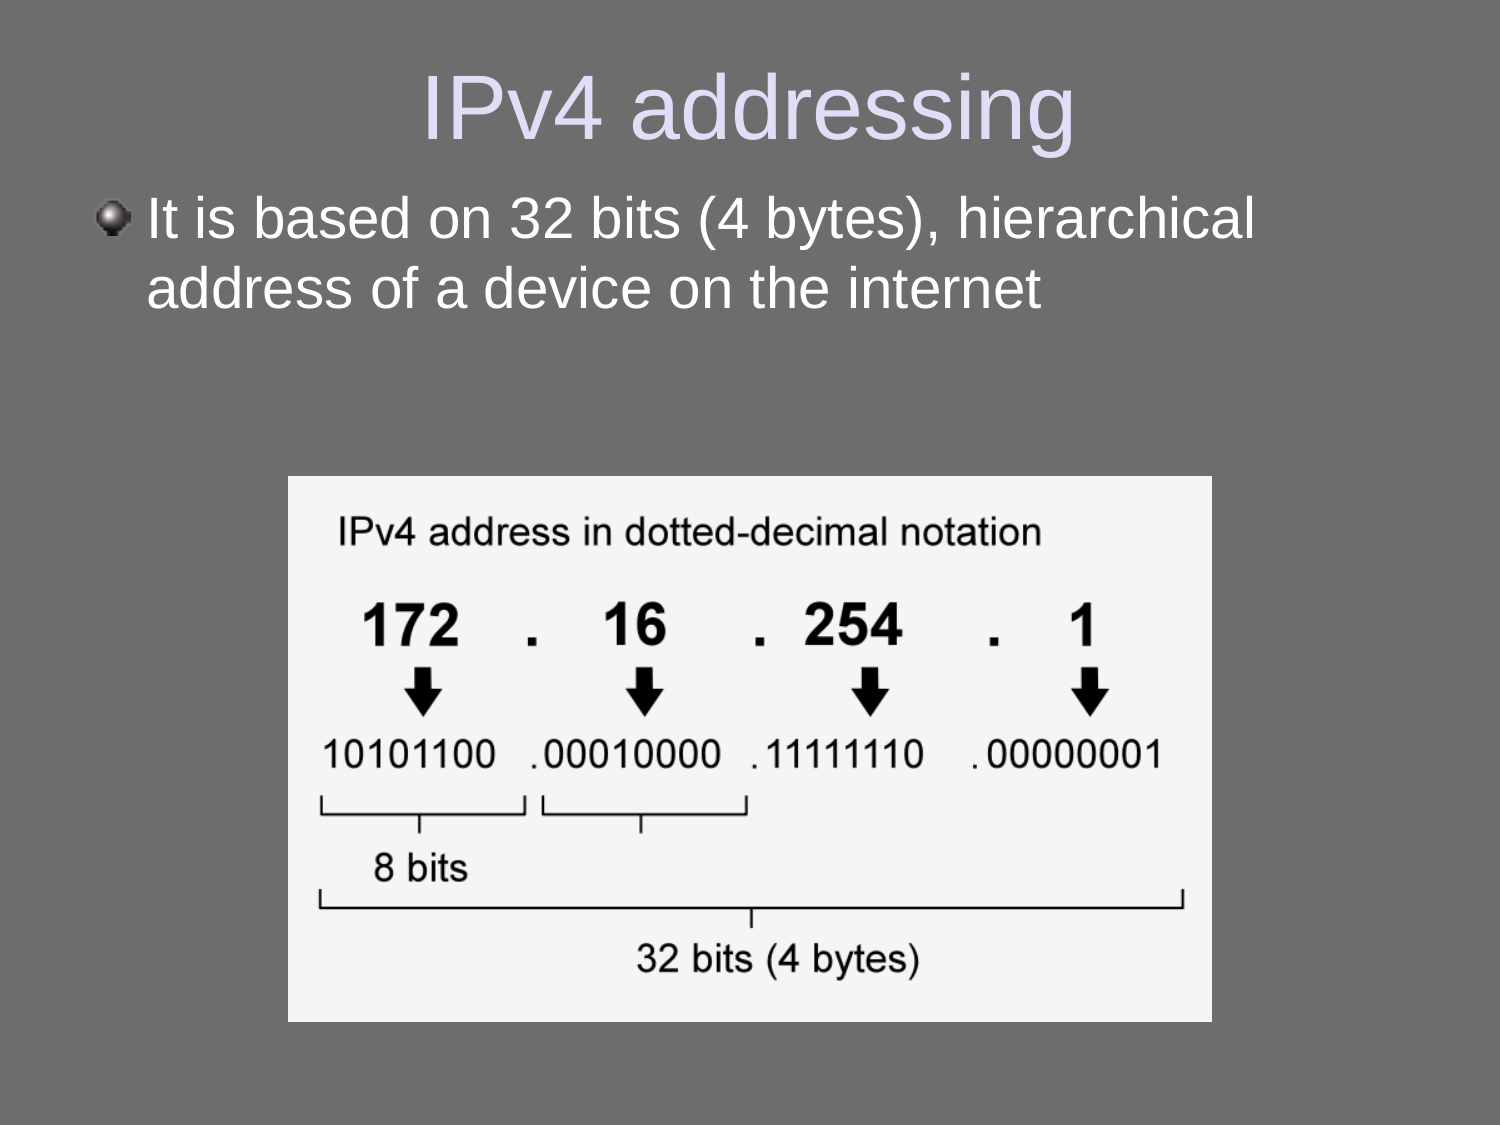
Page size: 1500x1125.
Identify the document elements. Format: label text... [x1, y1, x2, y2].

title IPv4 addressing [75, 45, 1425, 161]
list It is based on 32 bits (4 bytes), hierarchical address of a device on the internet [75, 172, 1425, 1007]
picture [90, 194, 131, 236]
picture [287, 476, 1213, 1023]
